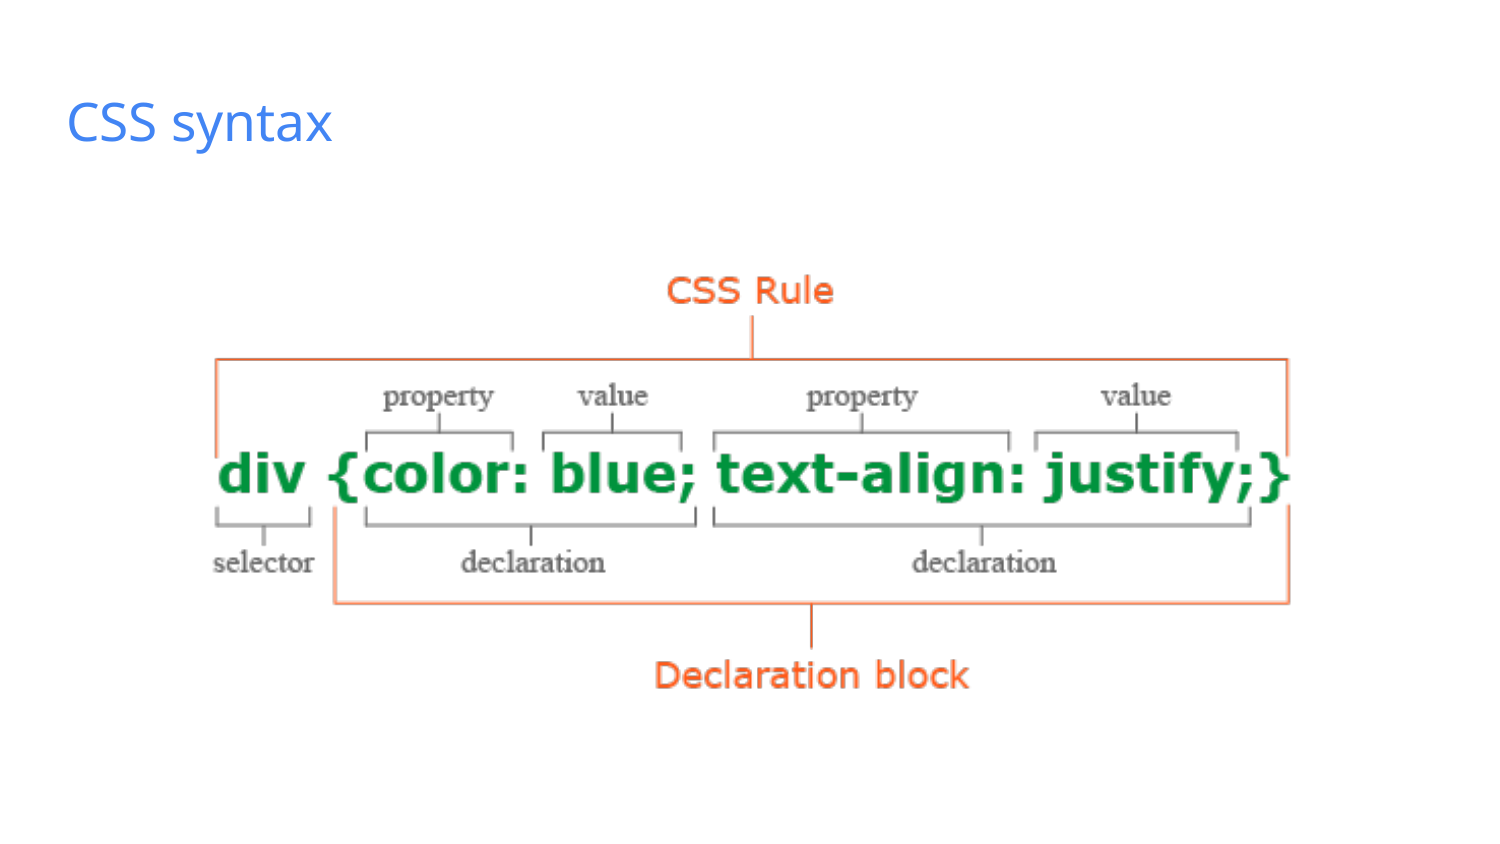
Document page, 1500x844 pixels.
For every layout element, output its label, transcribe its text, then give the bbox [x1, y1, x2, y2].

title CSS syntax [51, 72, 1449, 167]
picture [181, 249, 1319, 707]
